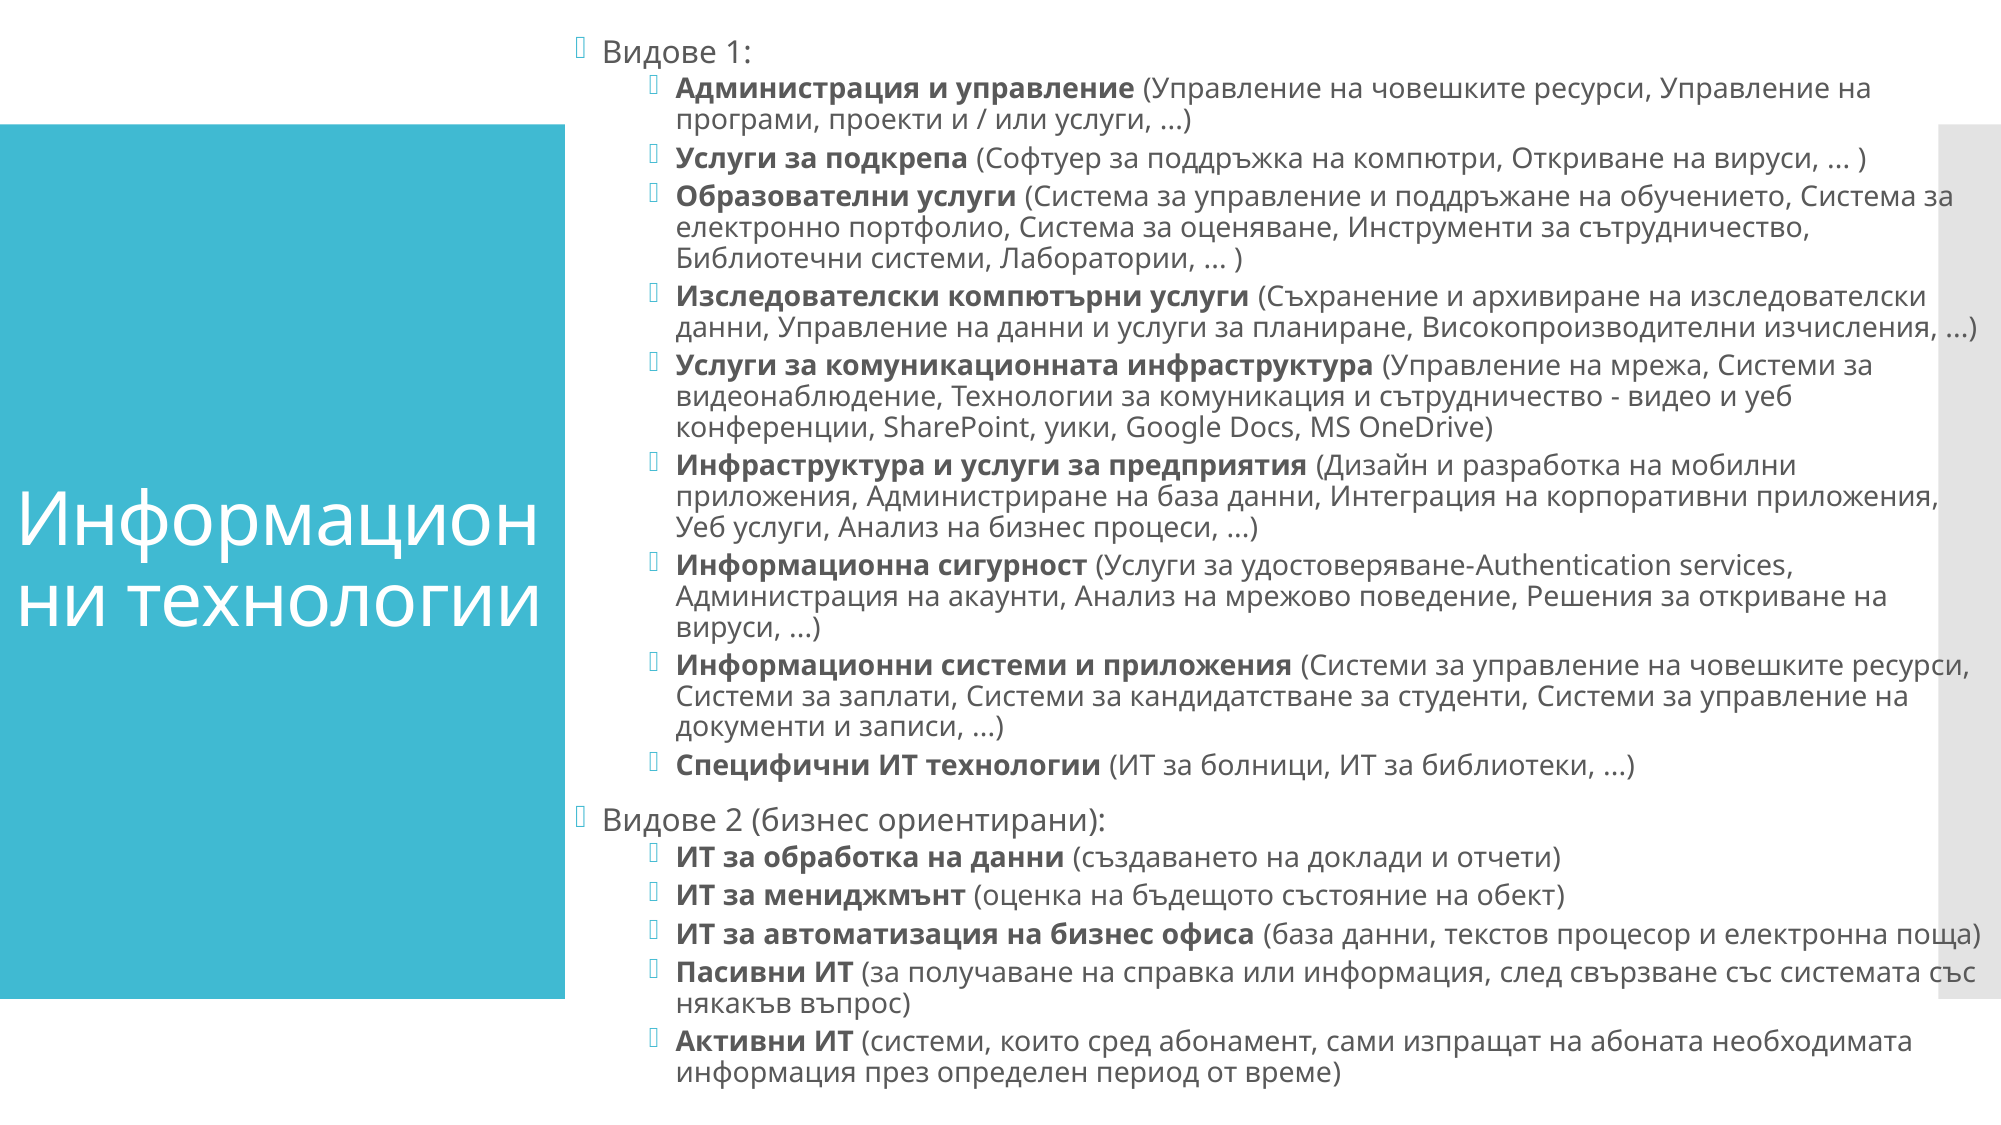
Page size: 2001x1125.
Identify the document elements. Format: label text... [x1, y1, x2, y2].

list Видове 1: Администрация и управление (Управление на човешките ресурси, Управление на програми, проекти и / или услуги, ...) Услуги за подкрепа (Софтуер за поддръжка на компютри, Откриване на вируси, ... ) Образователни услуги (Система за управление и поддръжане на обучението, Система за електронно портфолио, Система за оценяване, Инструменти за сътрудничество, Библиотечни системи, Лаборатории, ... ) Изследователски компютърни услуги (Съхранение и архивиране на изследователски данни, Управление на данни и услуги за планиране, Високопроизводителни изчисления, ...) Услуги за комуникационната инфраструктура (Управление на мрежа, Системи за видеонаблюдение, Технологии за комуникация и сътрудничество - видео и уеб конференции, SharePoint, уики, Google Docs, MS OneDrive) Инфраструктура и услуги за предприятия (Дизайн и разработка на мобилни приложения, Администриране на база данни, Интеграция на корпоративни приложения, Уеб услуги, Анализ на бизнес процеси, ...) Информационна сигурност (Услуги за удостоверяване-Authentication services, Администрация на акаунти, Анализ на мрежово поведение, Решения за откриване на вируси, ...) Информационни системи и приложения (Системи за управление на човешките ресурси, Системи за заплати, Системи за кандидатстване за студенти, Системи за управление на документи и записи, ...) Специфични ИТ технологии (ИТ за болници, ИТ за библиотеки, ...) Видове 2 (бизнес ориентирани): ИТ за обработка на данни (създаването на доклади и отчети) ИТ за мениджмънт (оценка на бъдещото състояние на обект) ИТ за автоматизация на бизнес офиса (база данни, текстов процесор и електронна поща) Пасивни ИТ (за получаване на справка или информация, след свързване със системата със някакъв въпрос) Активни ИТ (системи, които сред абонамент, сами изпращат на абоната необходимата информация през определен период от време) [560, 0, 2000, 1125]
title Информационни технологии [0, 184, 560, 940]
